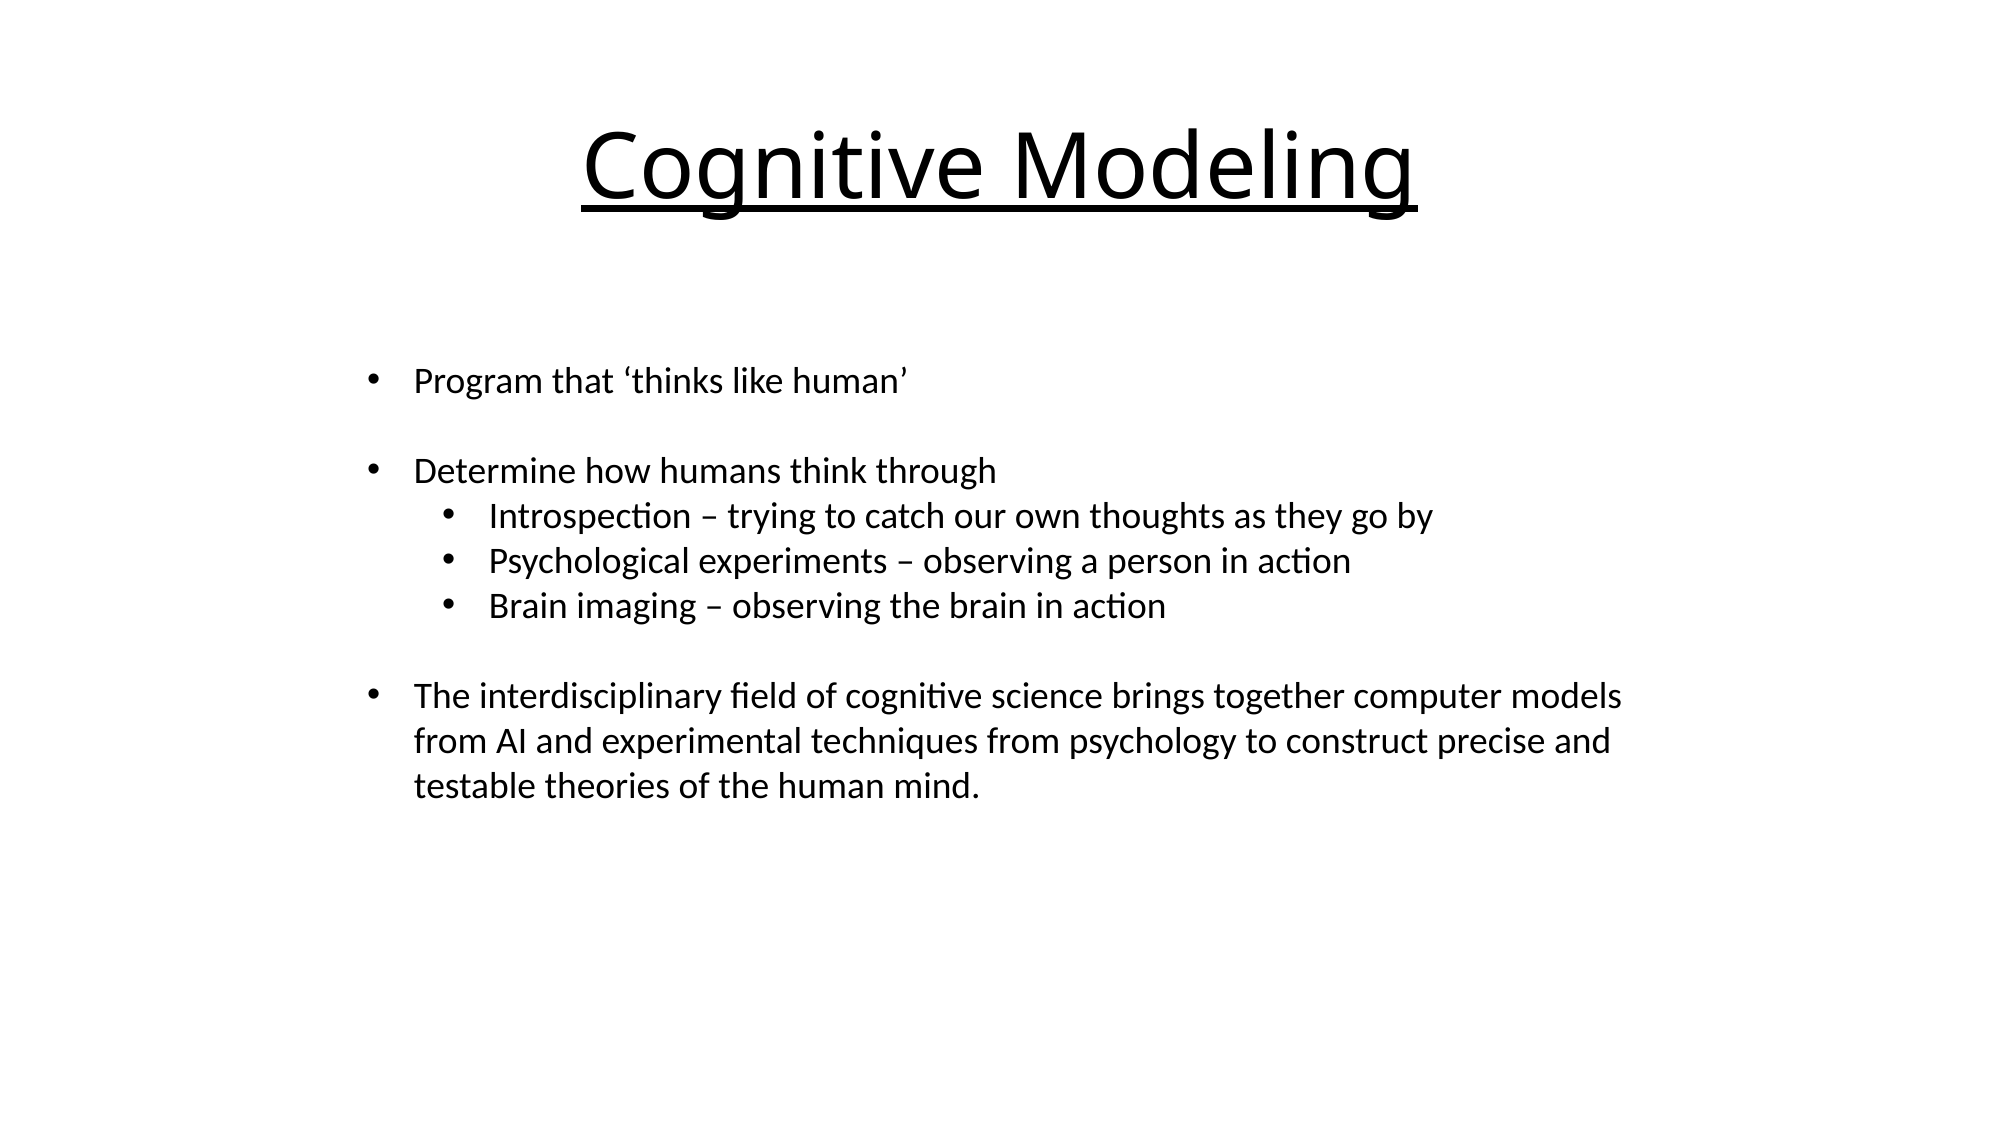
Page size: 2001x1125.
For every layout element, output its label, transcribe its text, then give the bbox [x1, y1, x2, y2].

text_box Program that ‘thinks like human’ Determine how humans think through Introspection – trying to catch our own thoughts as they go by Psychological experiments – observing a person in action Brain imaging – observing the brain in action The interdisciplinary field of cognitive science brings together computer models from AI and experimental techniques from psychology to construct precise and testable theories of the human mind. [352, 348, 1648, 814]
title Cognitive Modeling [137, 59, 1863, 278]
